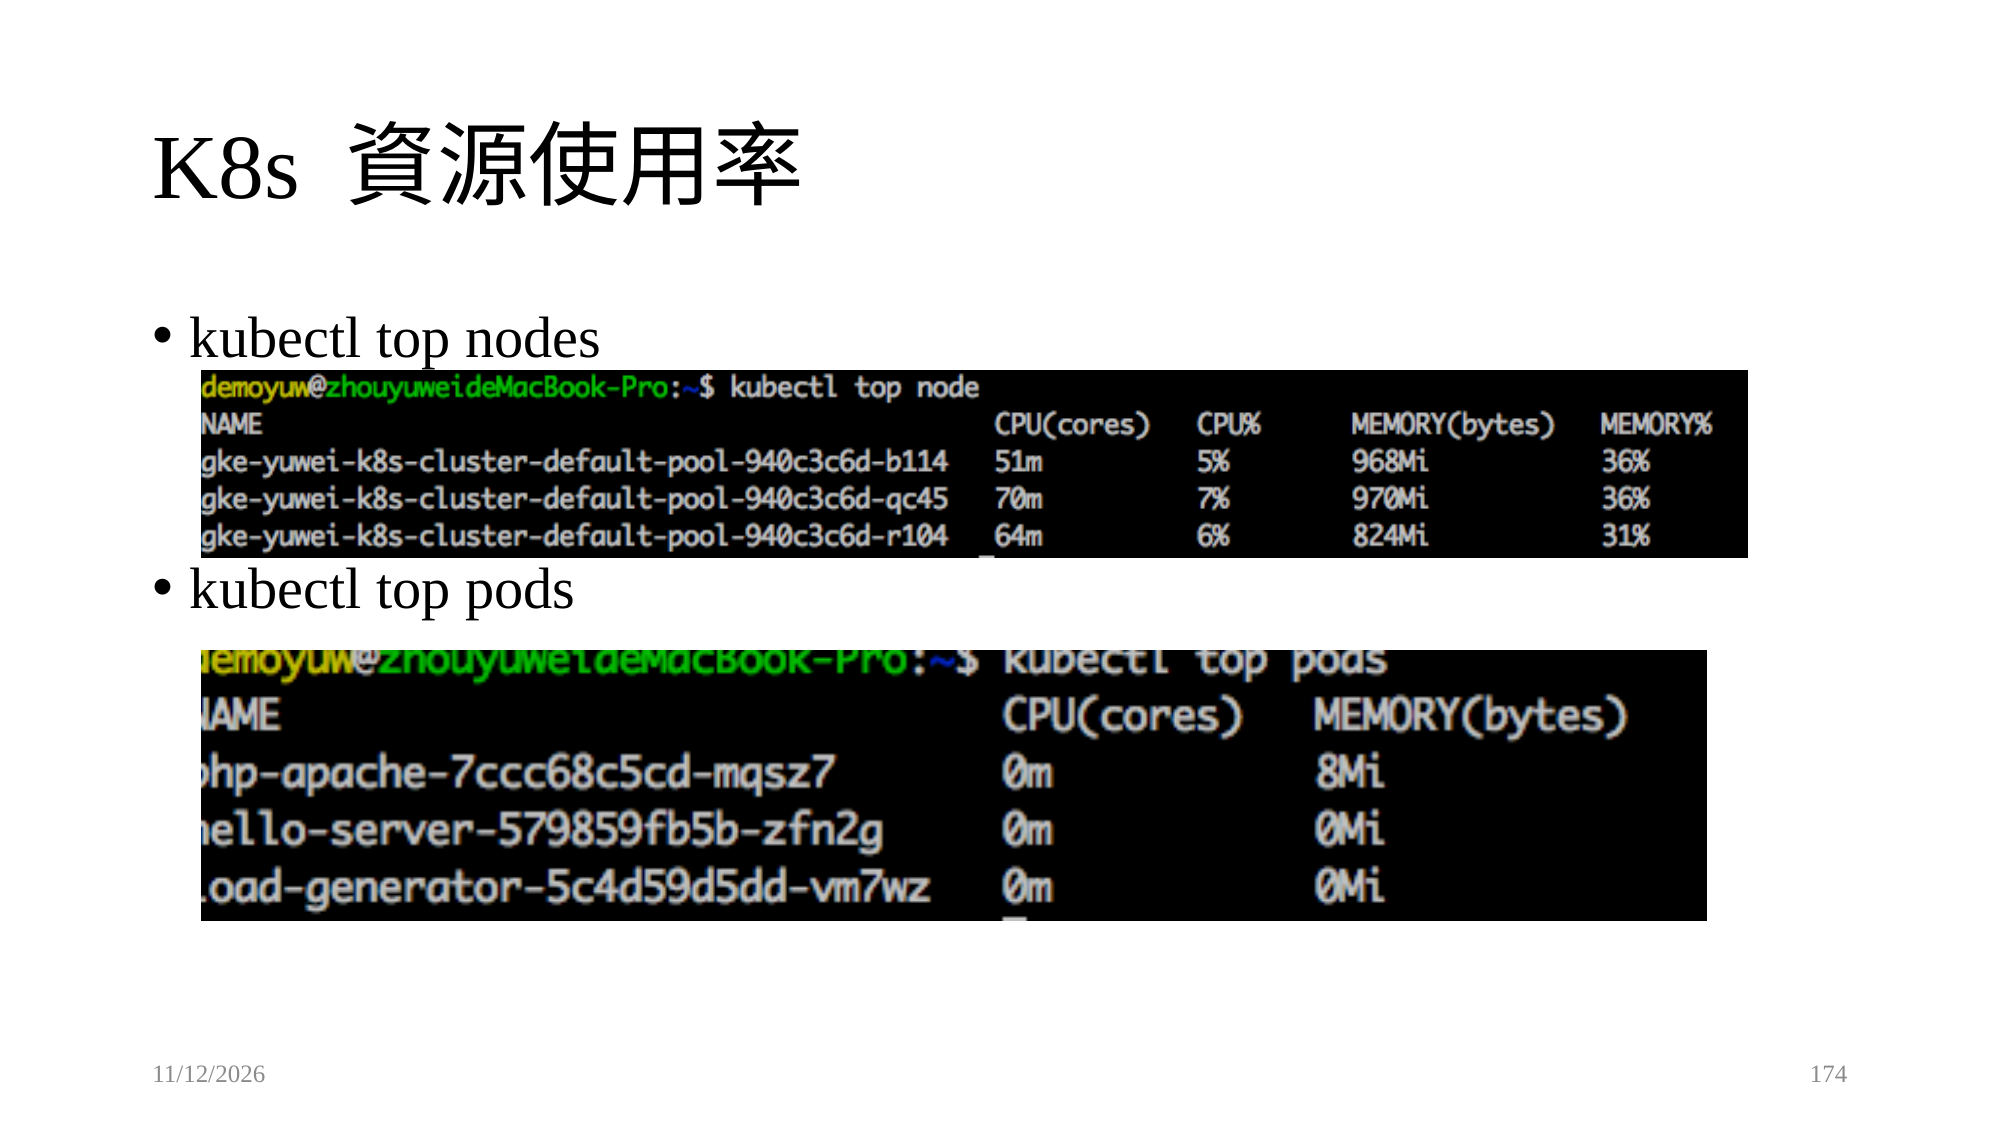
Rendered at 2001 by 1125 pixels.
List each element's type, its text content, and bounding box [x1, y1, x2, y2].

picture [201, 649, 1707, 921]
title K8s 資源使用率 [137, 59, 1863, 278]
slide_number 174 [1412, 1042, 1863, 1103]
list kubectl top nodes kubectl top pods [137, 299, 1863, 1014]
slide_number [137, 1042, 588, 1103]
picture [201, 370, 1748, 558]
